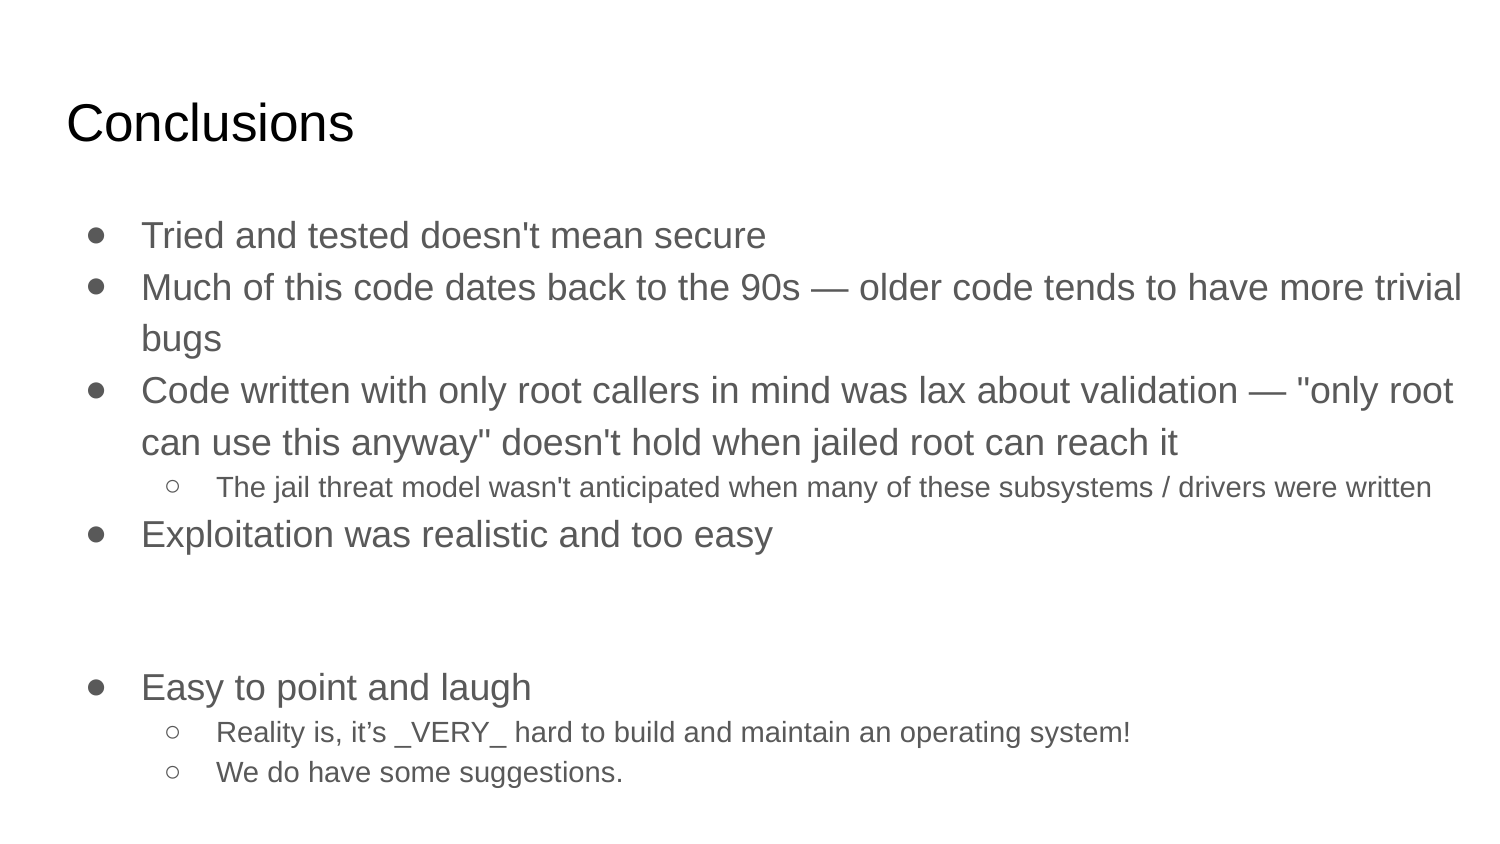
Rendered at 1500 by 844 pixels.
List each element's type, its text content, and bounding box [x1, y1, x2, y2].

list Tried and tested doesn't mean secure Much of this code dates back to the 90s — older code tends to have more trivial bugs Code written with only root callers in mind was lax about validation — "only root can use this anyway" doesn't hold when jailed root can reach it The jail threat model wasn't anticipated when many of these subsystems / drivers were written Exploitation was realistic and too easy Easy to point and laugh Reality is, it’s _VERY_ hard to build and maintain an operating system! We do have some suggestions. [51, 189, 1492, 844]
title Conclusions [51, 72, 1449, 167]
